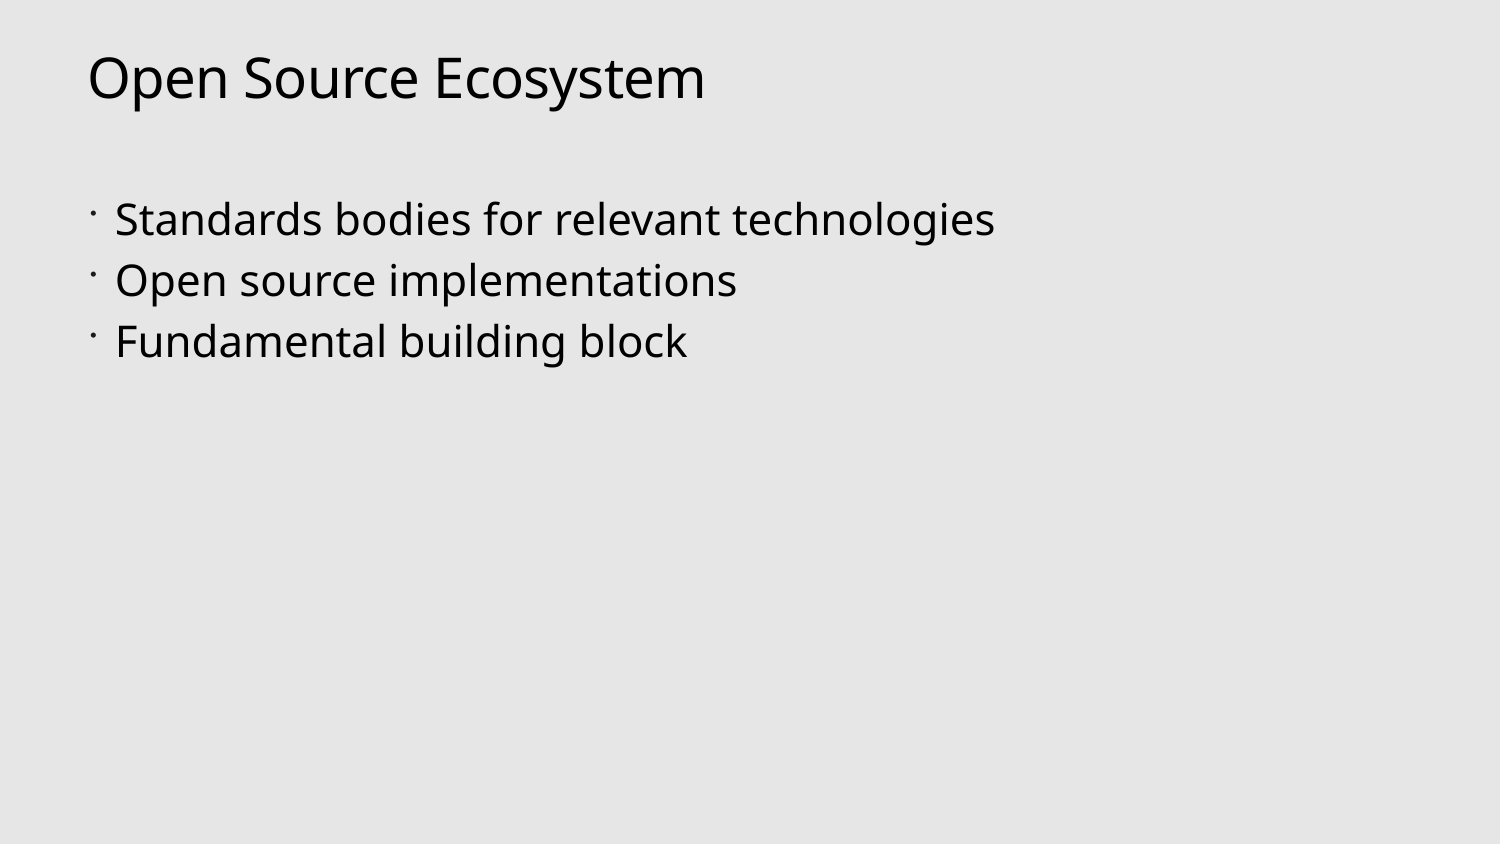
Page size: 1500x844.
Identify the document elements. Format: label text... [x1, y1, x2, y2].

list Standards bodies for relevant technologies Open source implementations Fundamental building block [71, 176, 1428, 376]
title Open Source Ecosystem [72, 56, 1428, 125]
